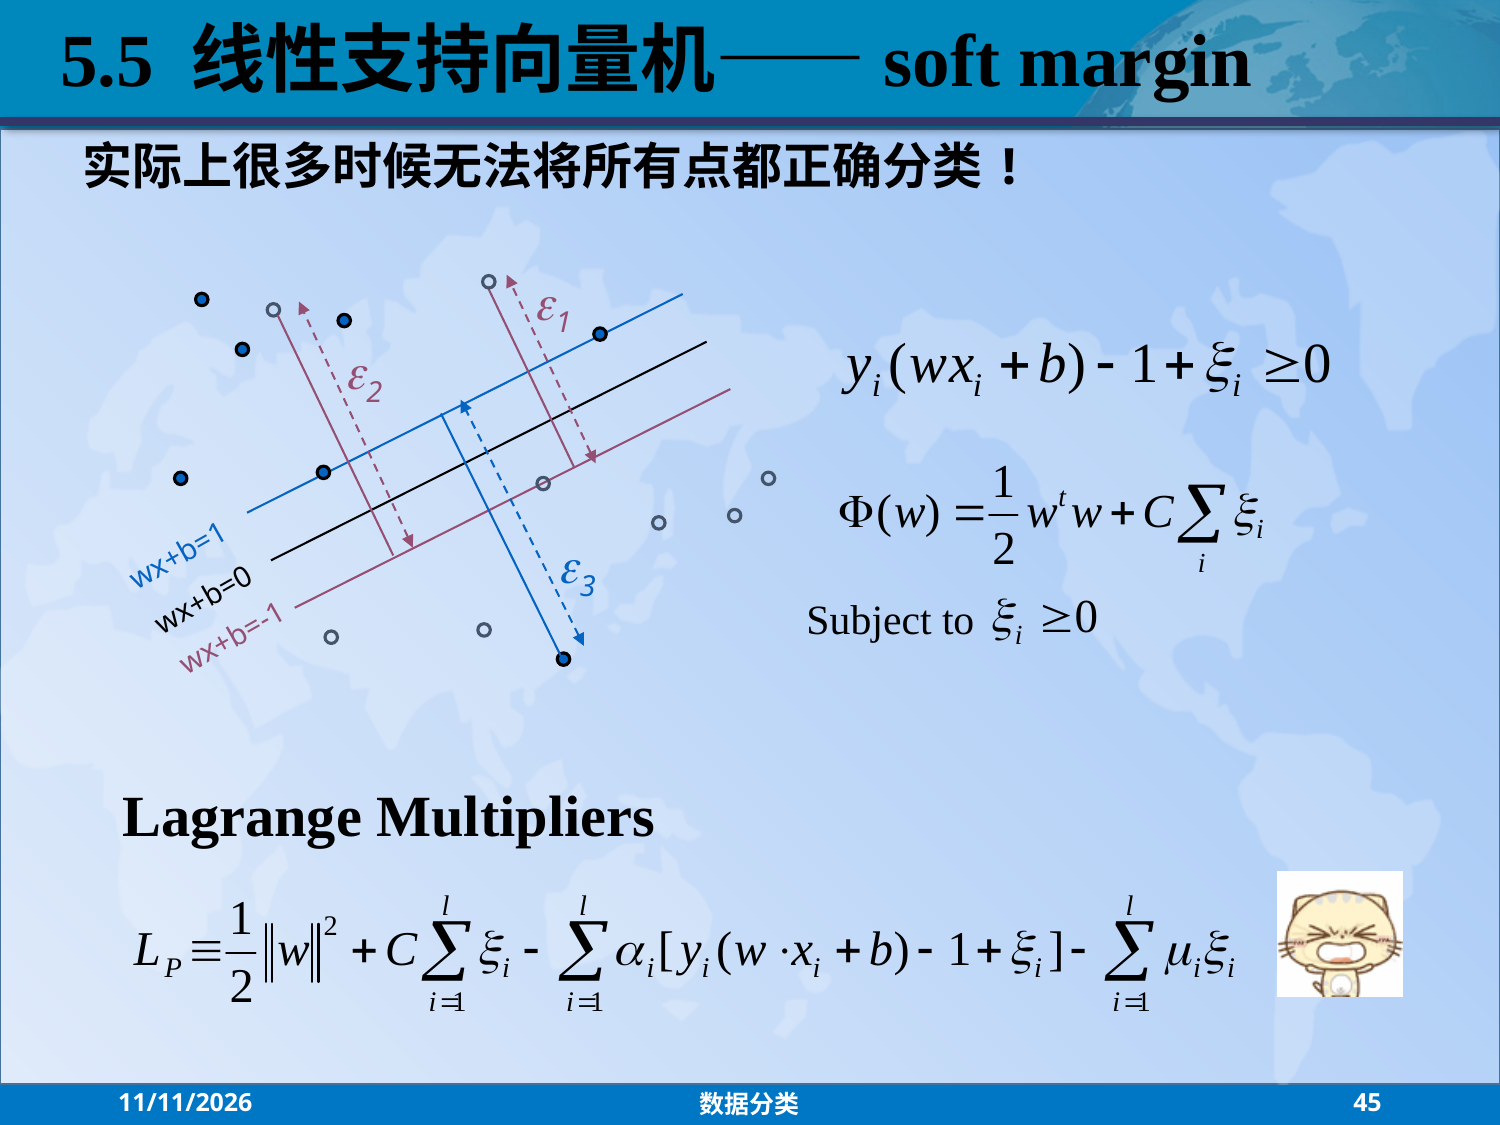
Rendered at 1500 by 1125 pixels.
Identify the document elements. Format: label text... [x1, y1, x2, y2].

text_box Subject to [775, 585, 832, 651]
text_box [107, 262, 775, 666]
picture [1076, 0, 1500, 117]
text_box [832, 325, 1340, 411]
text_box 5.5 线性支持向量机——soft margin [45, 4, 1332, 110]
text_box Lagrange Multipliers [107, 778, 1208, 872]
slide_number 45 [1059, 1073, 1397, 1125]
picture [0, 131, 1500, 1125]
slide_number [103, 1073, 441, 1125]
text_box 实际上很多时候无法将所有点都正确分类! [68, 127, 1040, 202]
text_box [832, 450, 1277, 656]
footer 数据分类 [496, 1073, 1004, 1125]
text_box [124, 884, 1250, 1022]
